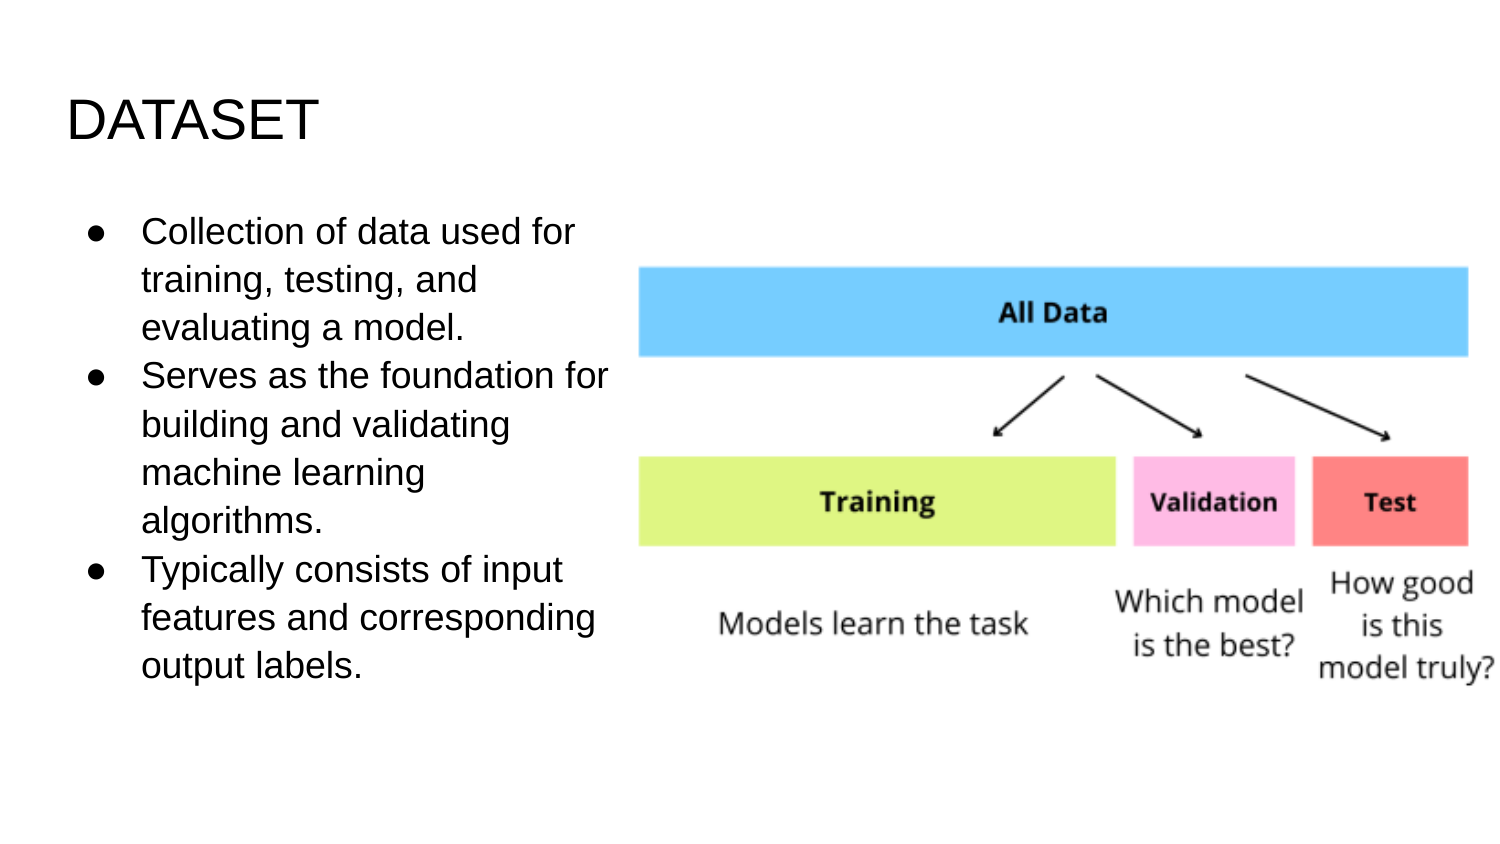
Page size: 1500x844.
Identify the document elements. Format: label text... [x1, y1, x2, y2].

picture [626, 255, 1500, 708]
title DATASET [51, 72, 1449, 167]
list Collection of data used for training, testing, and evaluating a model. Serves as the foundation for building and validating machine learning algorithms. Typically consists of input features and corresponding output labels. [51, 189, 627, 750]
